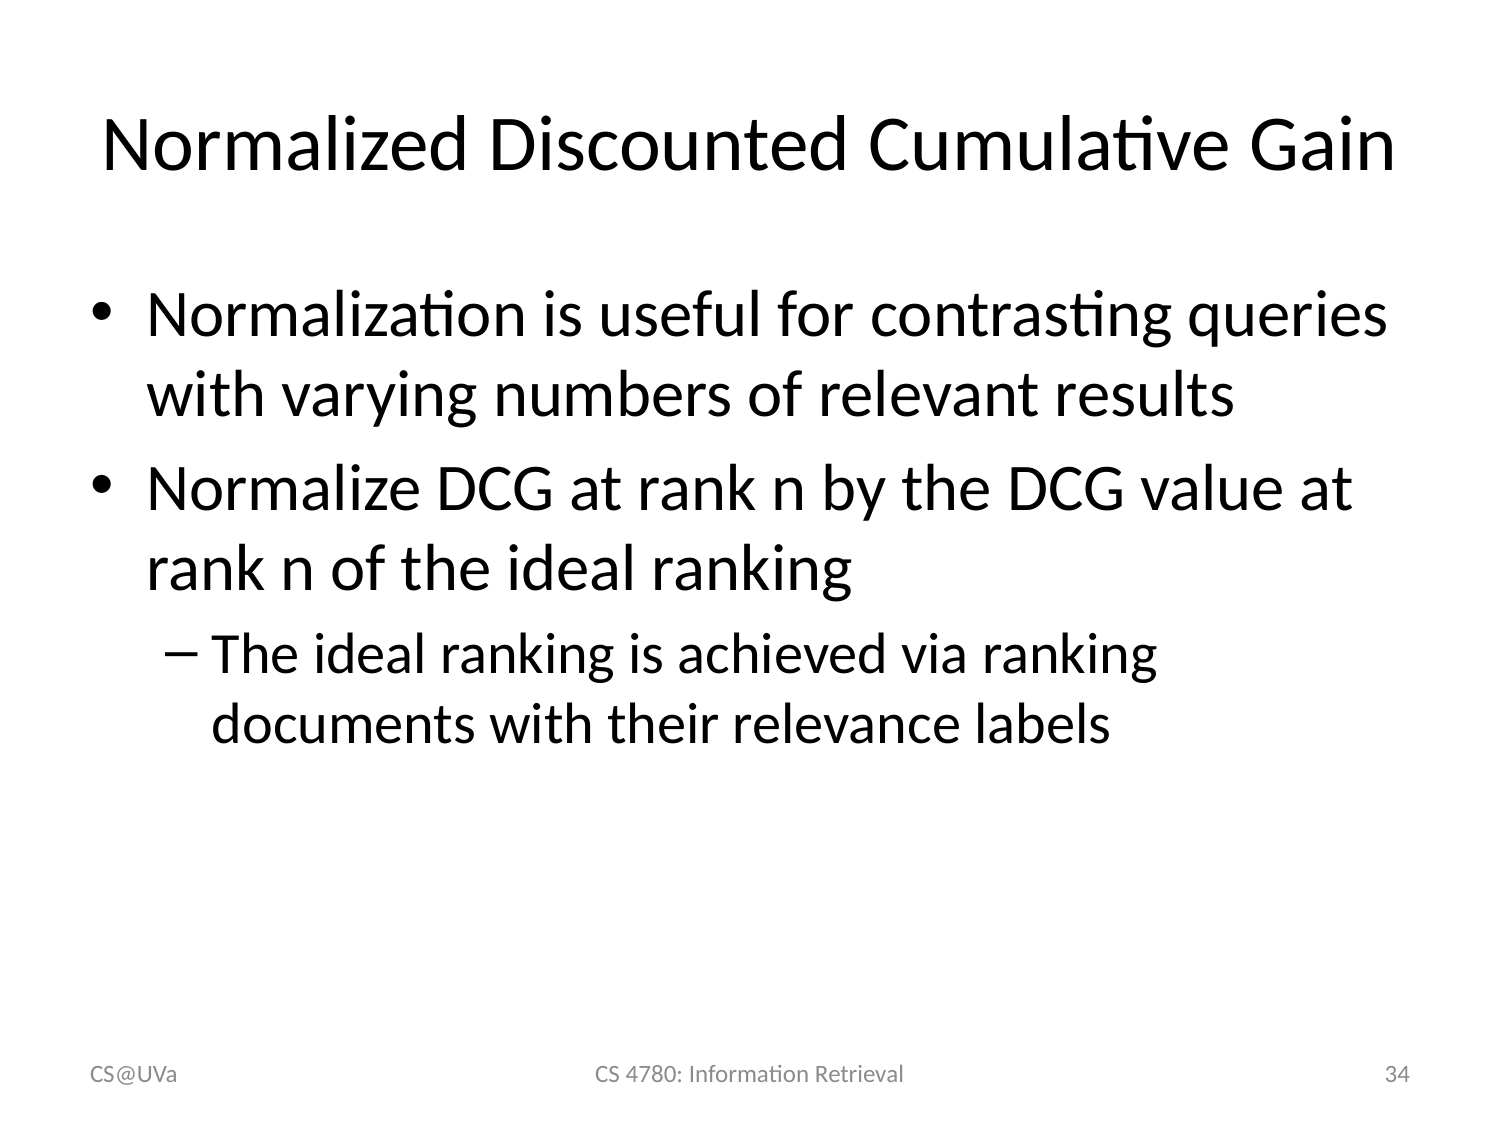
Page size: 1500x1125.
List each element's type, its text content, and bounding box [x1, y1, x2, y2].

title Normalized Discounted Cumulative Gain [75, 45, 1425, 233]
slide_number 34 [1074, 1042, 1425, 1103]
slide_number CS@UVa [75, 1042, 425, 1103]
footer CS 4780: Information Retrieval [512, 1042, 988, 1103]
list Normalization is useful for contrasting queries with varying numbers of relevant results Normalize DCG at rank n by the DCG value at rank n of the ideal ranking The ideal ranking is achieved via ranking documents with their relevance labels [75, 262, 1425, 1005]
